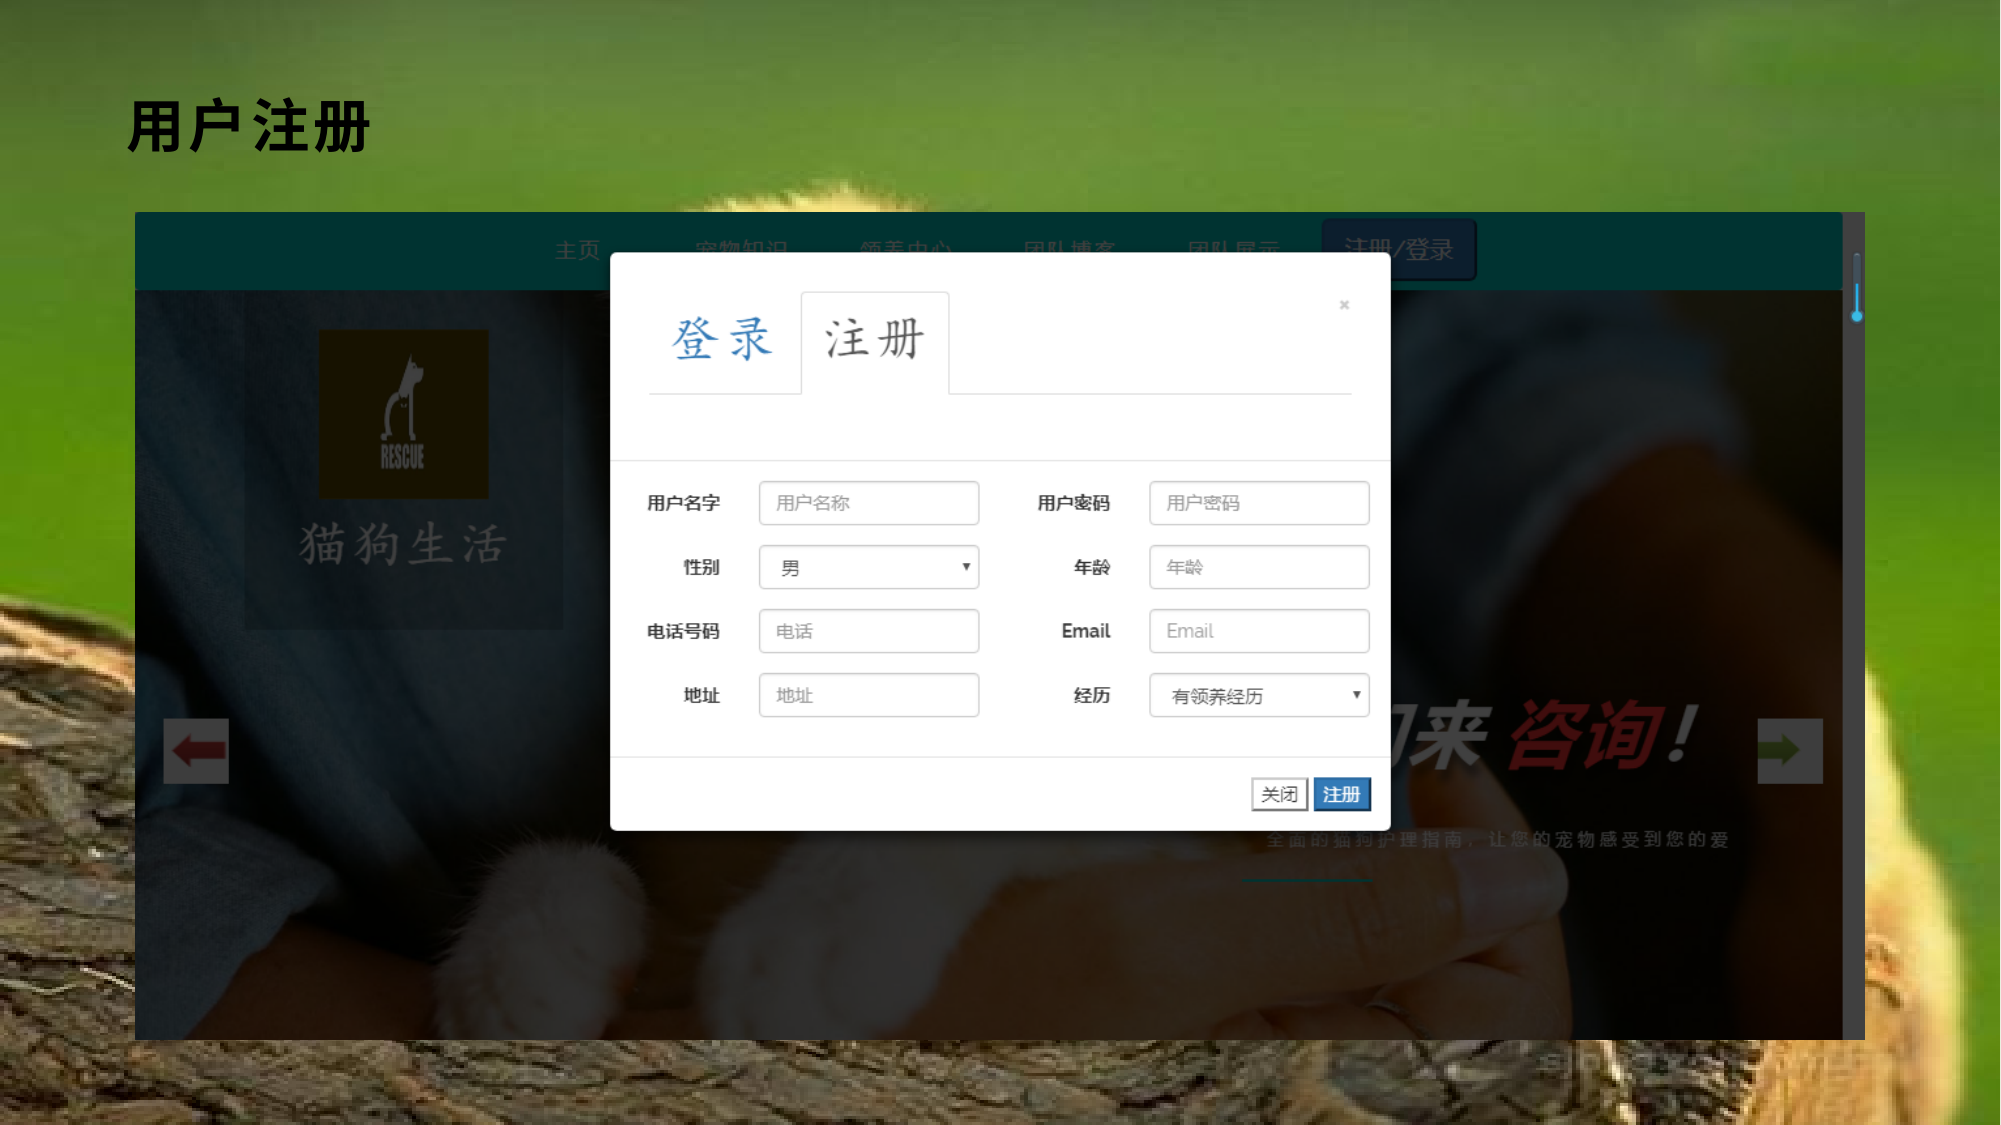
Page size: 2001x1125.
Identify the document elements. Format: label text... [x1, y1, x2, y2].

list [135, 212, 1865, 1040]
title 用户注册 [109, 70, 1891, 178]
picture [0, 0, 2001, 1125]
